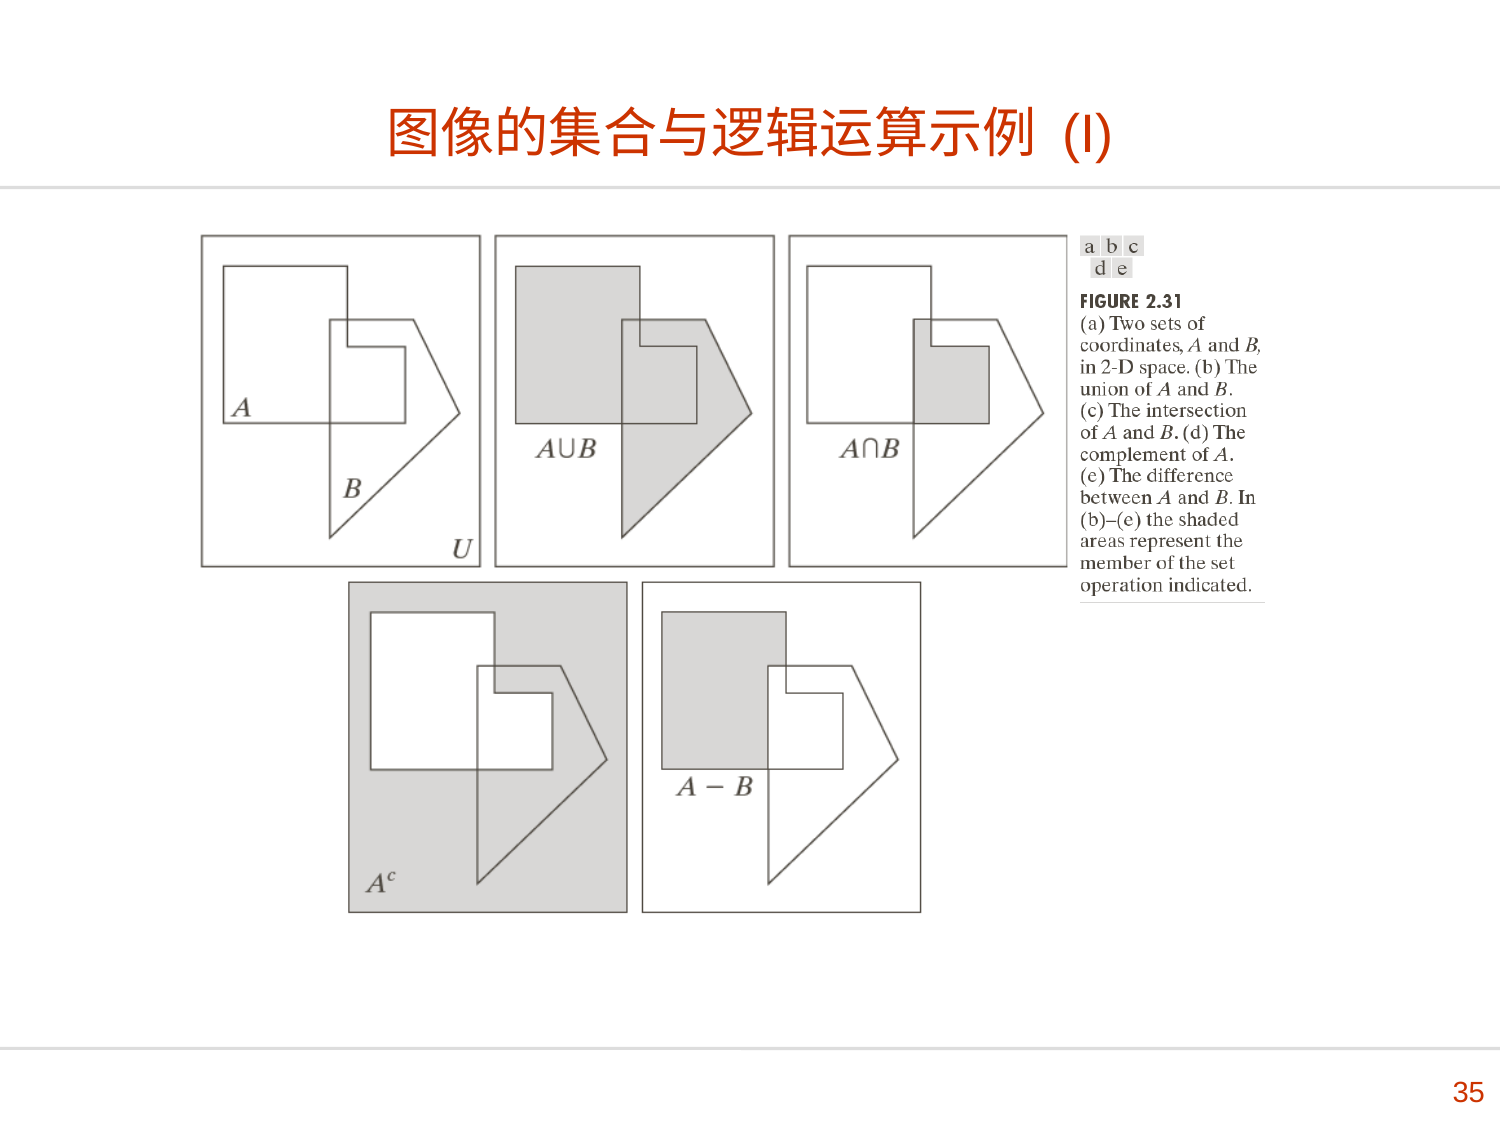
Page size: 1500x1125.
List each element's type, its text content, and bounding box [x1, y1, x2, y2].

picture [197, 231, 1267, 916]
slide_number 35 [1149, 1065, 1500, 1104]
title 图像的集合与逻辑运算示例 (I) [75, 91, 1425, 182]
